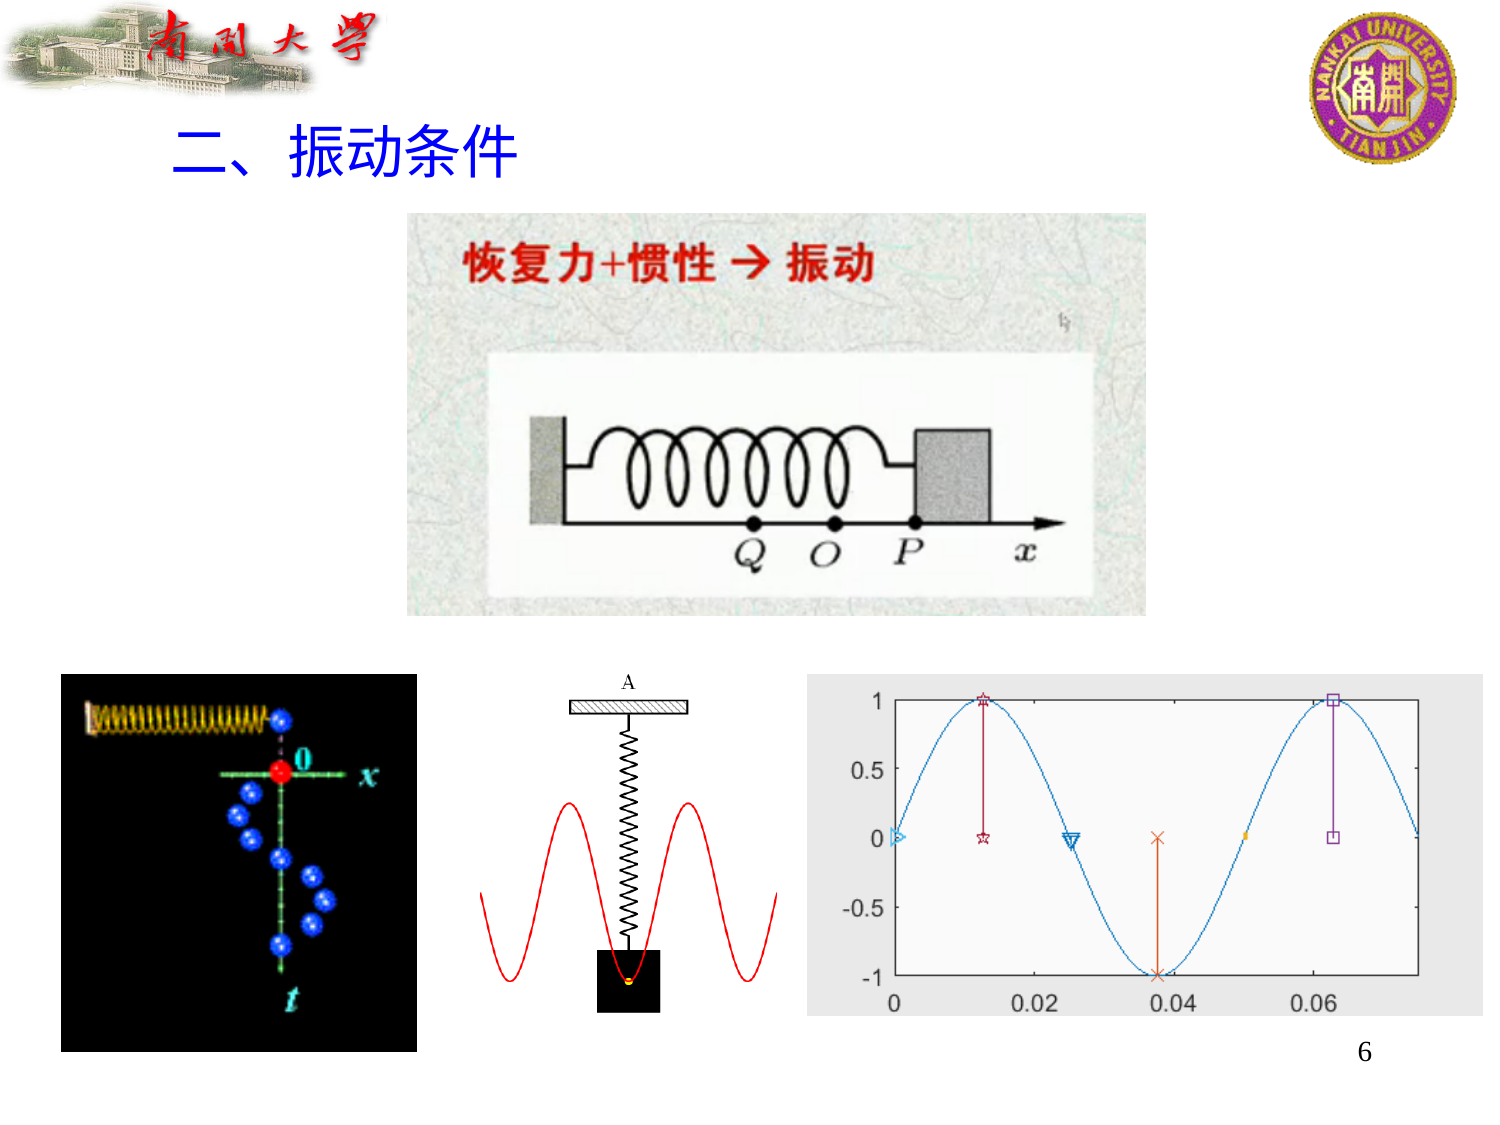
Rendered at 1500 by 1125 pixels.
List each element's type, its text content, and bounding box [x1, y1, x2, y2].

picture [407, 213, 1146, 616]
picture [480, 655, 777, 1071]
picture [807, 674, 1484, 1016]
slide_number 6 [1074, 1025, 1388, 1101]
picture [0, 0, 388, 100]
picture [1262, 0, 1500, 178]
picture [61, 674, 417, 1052]
text_box 二、振动条件 [155, 107, 535, 193]
